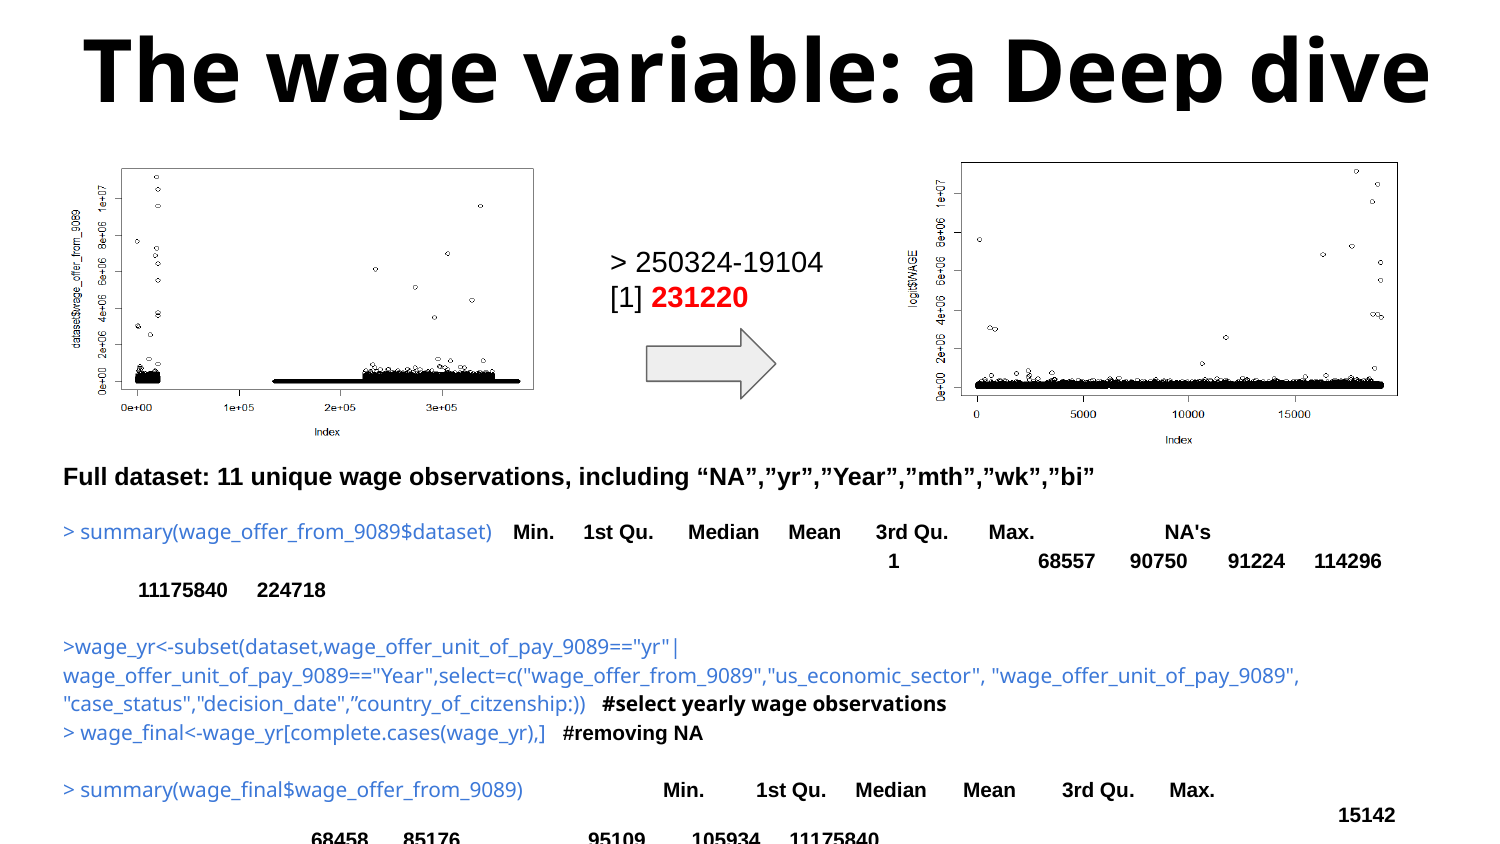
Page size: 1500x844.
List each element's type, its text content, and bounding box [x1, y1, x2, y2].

text_box > 250324-19104 [1] 231220 [586, 228, 896, 349]
picture [67, 120, 561, 450]
text_box [646, 349, 776, 399]
text_box Full dataset: 11 unique wage observations, including “NA”,”yr”,”Year”,”mth”,”wk”,”bi” > summary(wage_offer_from_9089$dataset) Min. 1st Qu. Median Mean 3rd Qu. Max. NA's 1 68557 90750 91224 114296 11175840 224718 >wage_yr<-subset(dataset,wage_offer_unit_of_pay_9089=="yr"|wage_offer_unit_of_pay_9089=="Year",select=c("wage_offer_from_9089","us_economic_sector", "wage_offer_unit_of_pay_9089", "case_status","decision_date",”country_of_citzenship:)) #select yearly wage observations > wage_final<-wage_yr[complete.cases(wage_yr),] #removing NA > summary(wage_final$wage_offer_from_9089) Min. 1st Qu. Median Mean 3rd Qu. Max. 15142 68458 85176 95109 105934 11175840 Outliers > outliers<-wage_final[wage_final$wage_offer_from_9089 >162147.6> dim(outliers) [1] 940 6 [48, 445, 1486, 833]
picture [902, 111, 1428, 459]
title The wage variable: a Deep dive [67, 0, 1466, 132]
